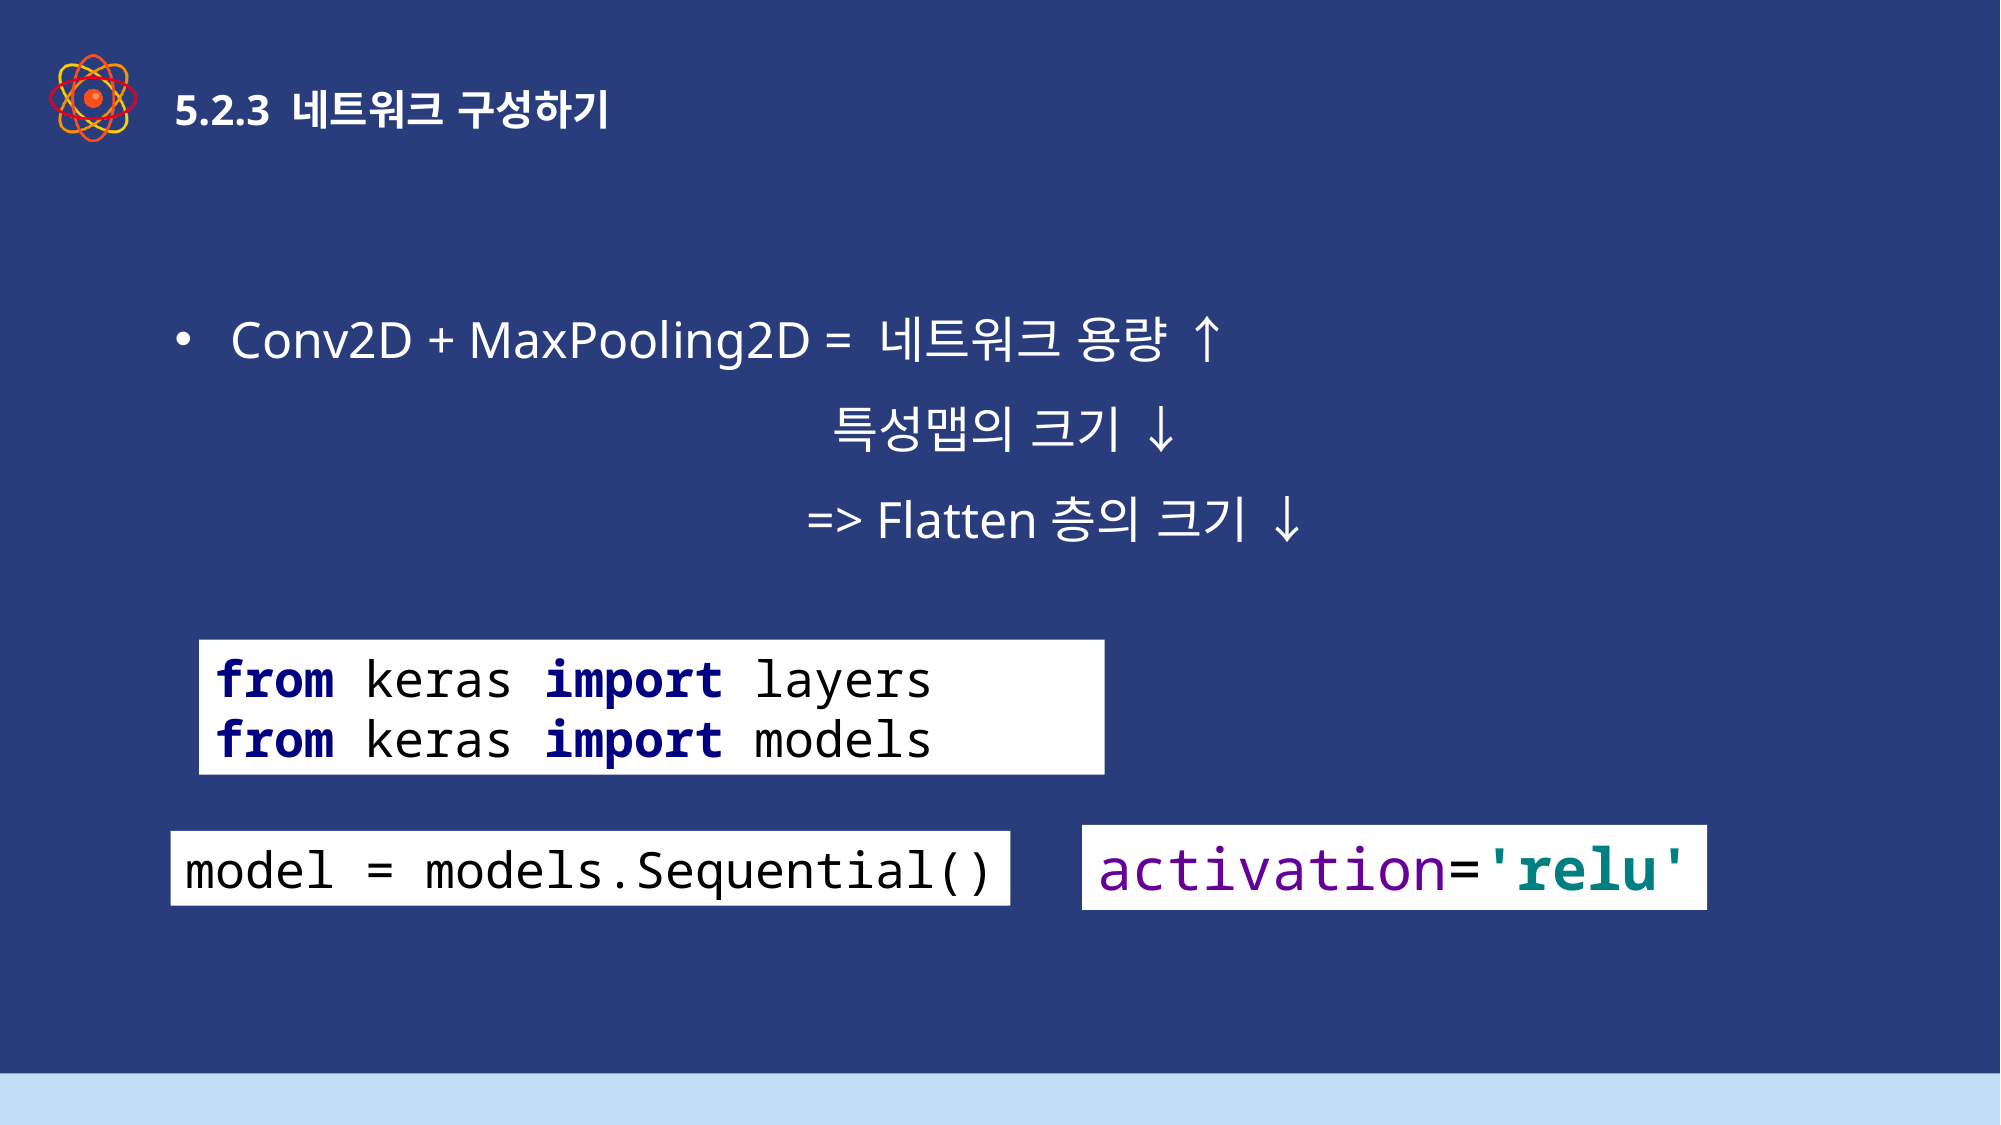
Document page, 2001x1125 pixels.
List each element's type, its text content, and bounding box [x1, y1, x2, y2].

text_box Conv2D + MaxPooling2D = 네트워크 용량 ↑ 특성맵의 크기 ↓ => Flatten층의 크기 ↓ [159, 270, 1432, 556]
text_box 5.2.3 네트워크 구성하기 [159, 76, 1144, 141]
text_box activation='relu' [1082, 824, 1708, 910]
text_box [0, 1072, 2000, 1125]
text_box model = models.Sequential() [170, 830, 1011, 906]
picture [49, 54, 137, 142]
text_box from keras import layers from keras import models [199, 639, 1105, 775]
